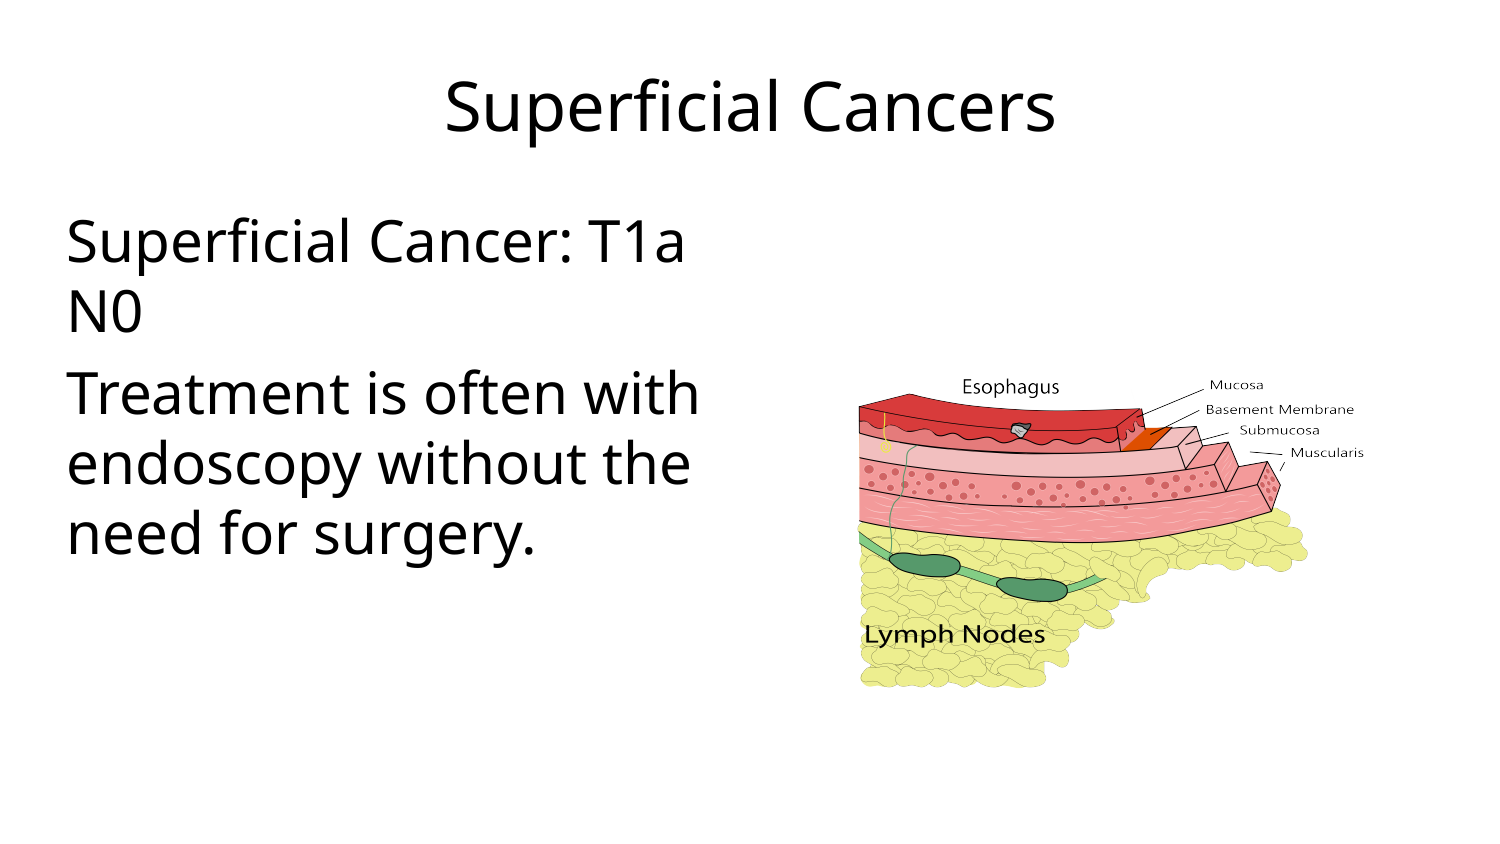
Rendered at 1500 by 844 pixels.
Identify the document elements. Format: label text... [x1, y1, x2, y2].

list Superficial Cancer: T1a N0 Treatment is often with endoscopy without the need for surgery. [51, 196, 738, 810]
picture [760, 308, 1449, 696]
title Superficial Cancers [51, 33, 1451, 175]
